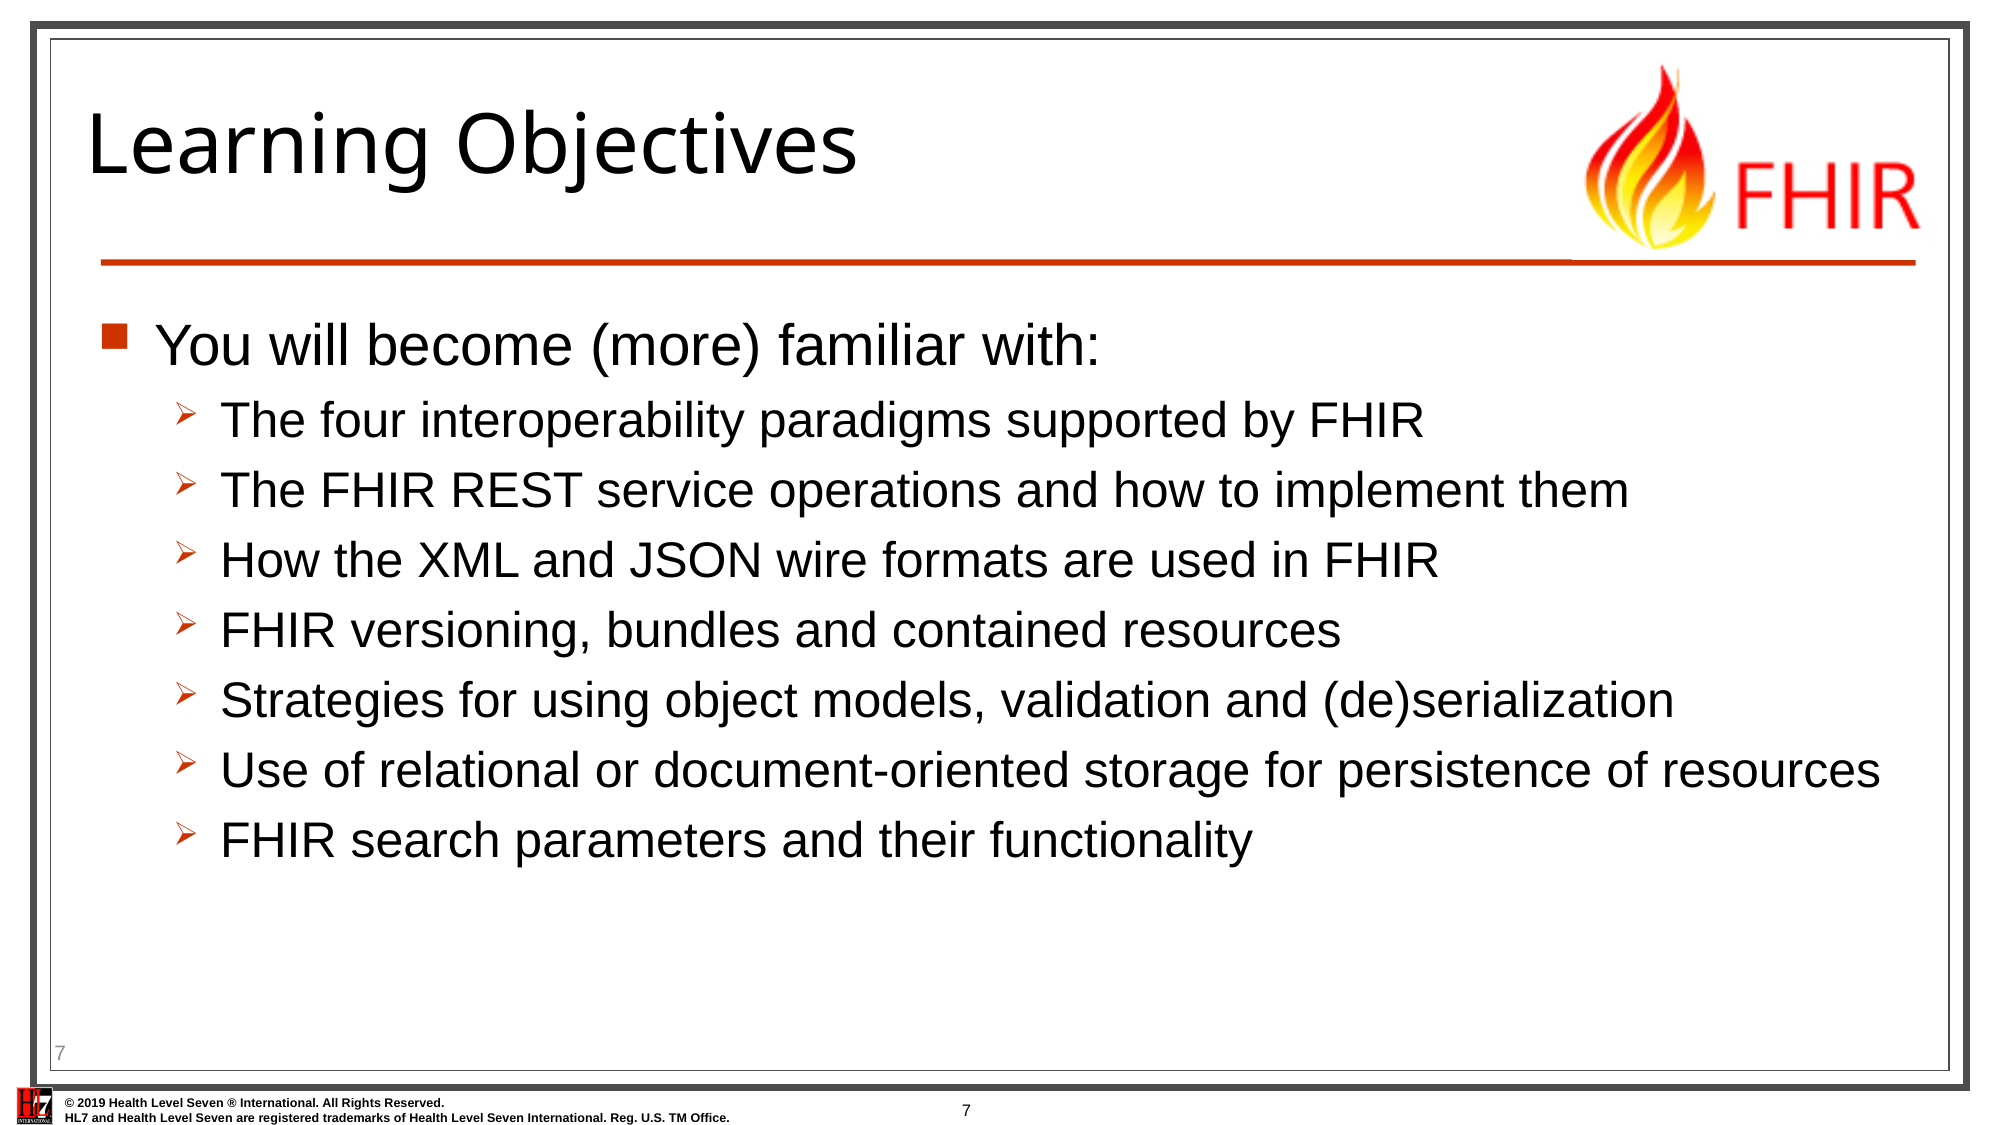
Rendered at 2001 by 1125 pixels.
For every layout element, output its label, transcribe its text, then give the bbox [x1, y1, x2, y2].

slide_number 7 [39, 1034, 197, 1071]
picture [16, 1087, 53, 1125]
list You will become (more) familiar with: The four interoperability paradigms supported by FHIR The FHIR REST service operations and how to implement them How the XML and JSON wire formats are used in FHIR FHIR versioning, bundles and contained resources Strategies for using object models, validation and (de)serialization Use of relational or document-oriented storage for persistence of resources FHIR search parameters and their functionality [83, 299, 1917, 1035]
title Learning Objectives [70, 54, 1504, 244]
picture [1571, 53, 1934, 260]
